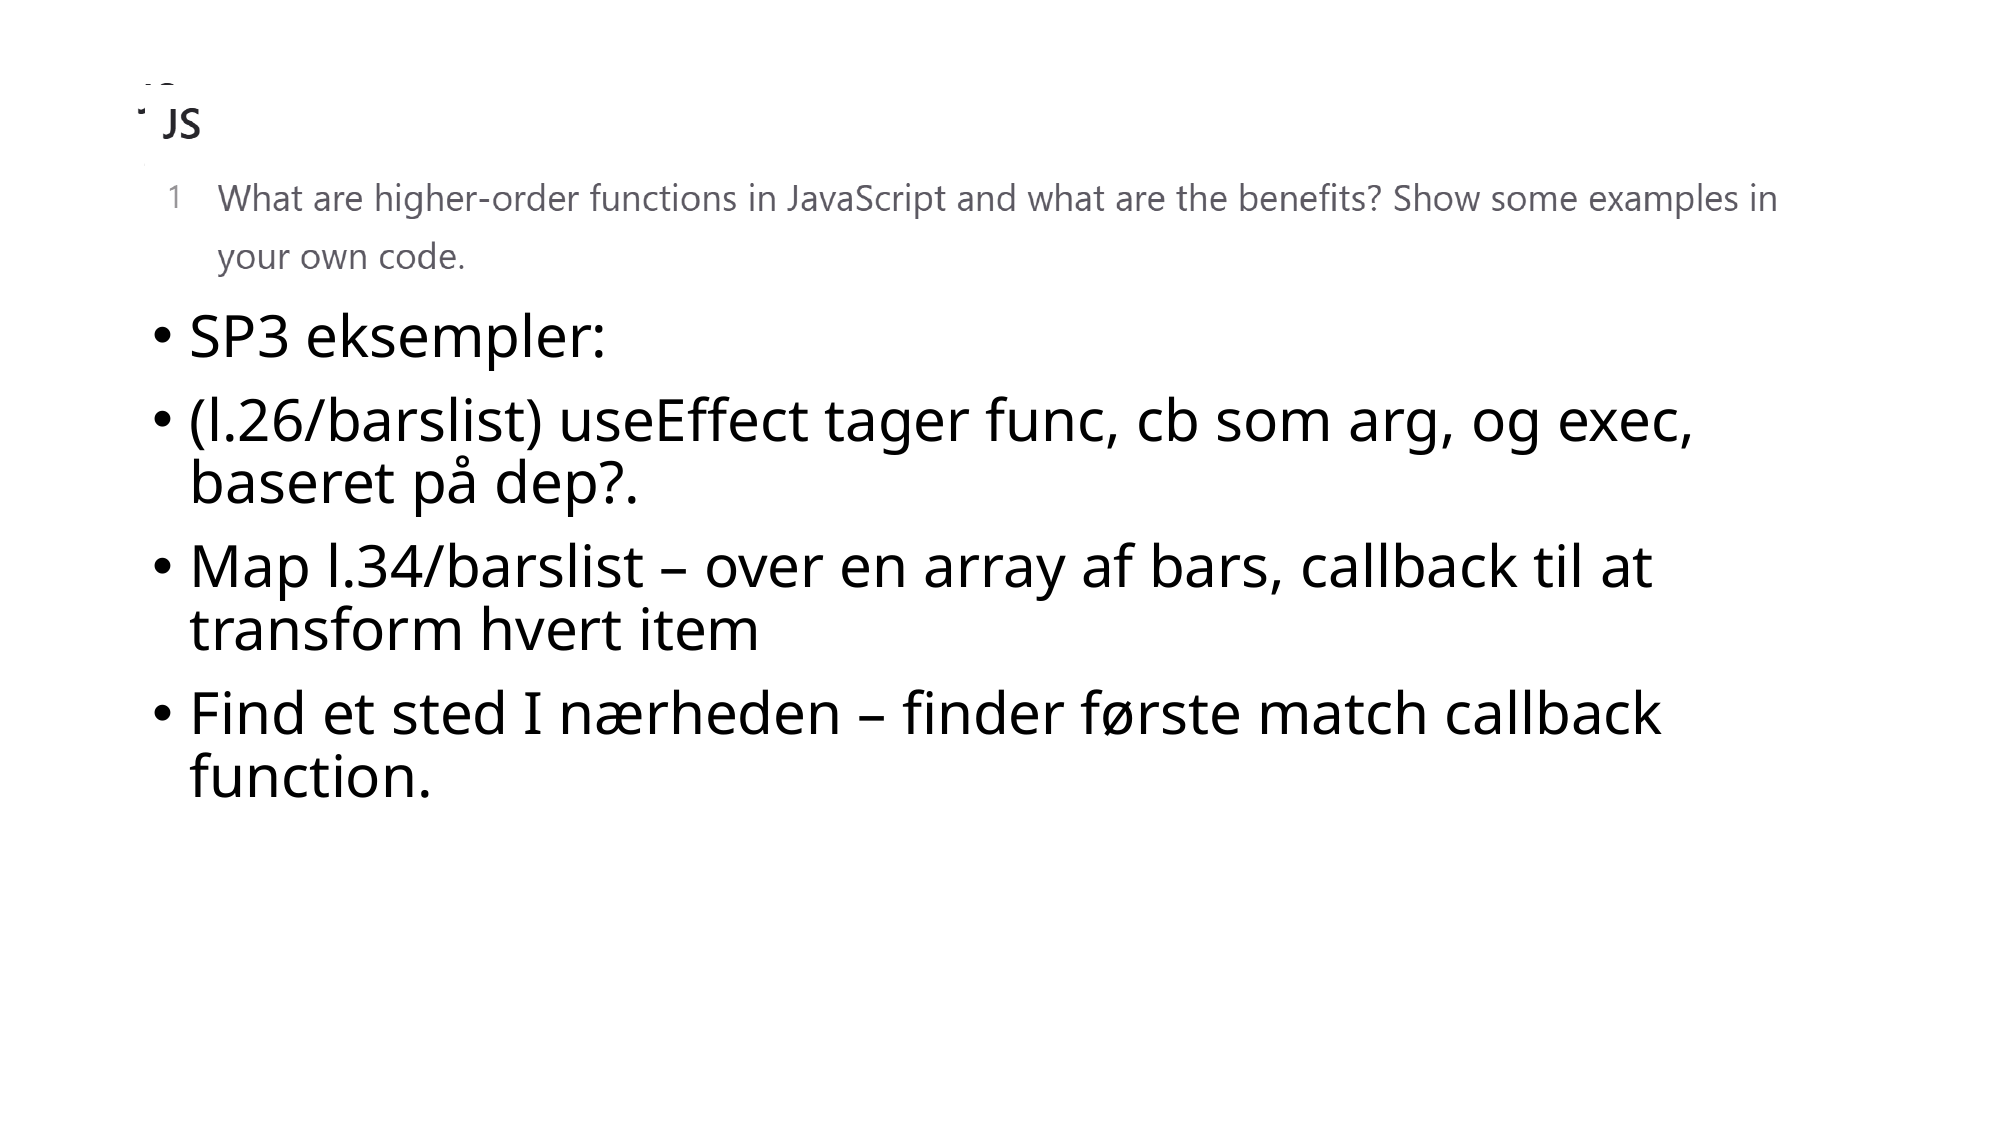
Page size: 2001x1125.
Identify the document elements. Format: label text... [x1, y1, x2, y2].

picture [145, 85, 1872, 303]
list SP3 eksempler: (l.26/barslist) useEffect tager func, cb som arg, og exec, baseret på dep?. Map l.34/barslist – over en array af bars, callback til at transform hvert item Find et sted I nærheden – finder første match callback function. [137, 299, 1863, 1014]
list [120, 60, 1847, 278]
